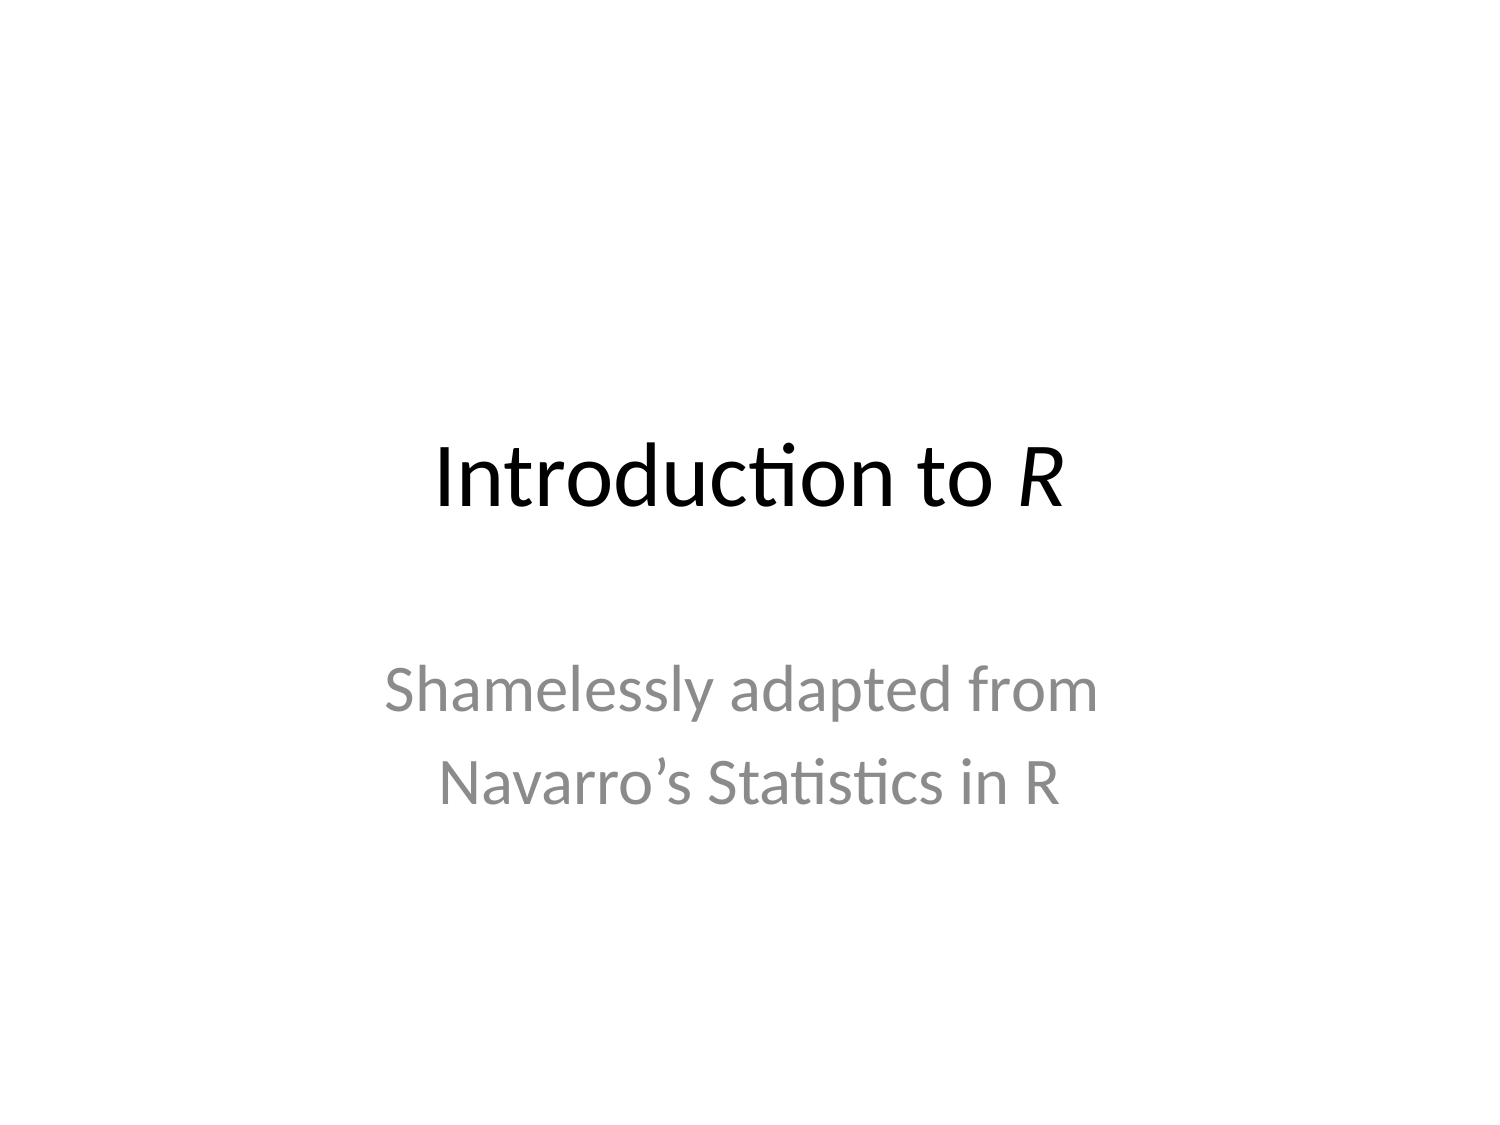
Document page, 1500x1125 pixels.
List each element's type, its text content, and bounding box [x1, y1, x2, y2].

title Introduction to R [112, 349, 1388, 591]
subtitle Shamelessly adapted from Navarro’s Statistics in R [225, 637, 1275, 925]
